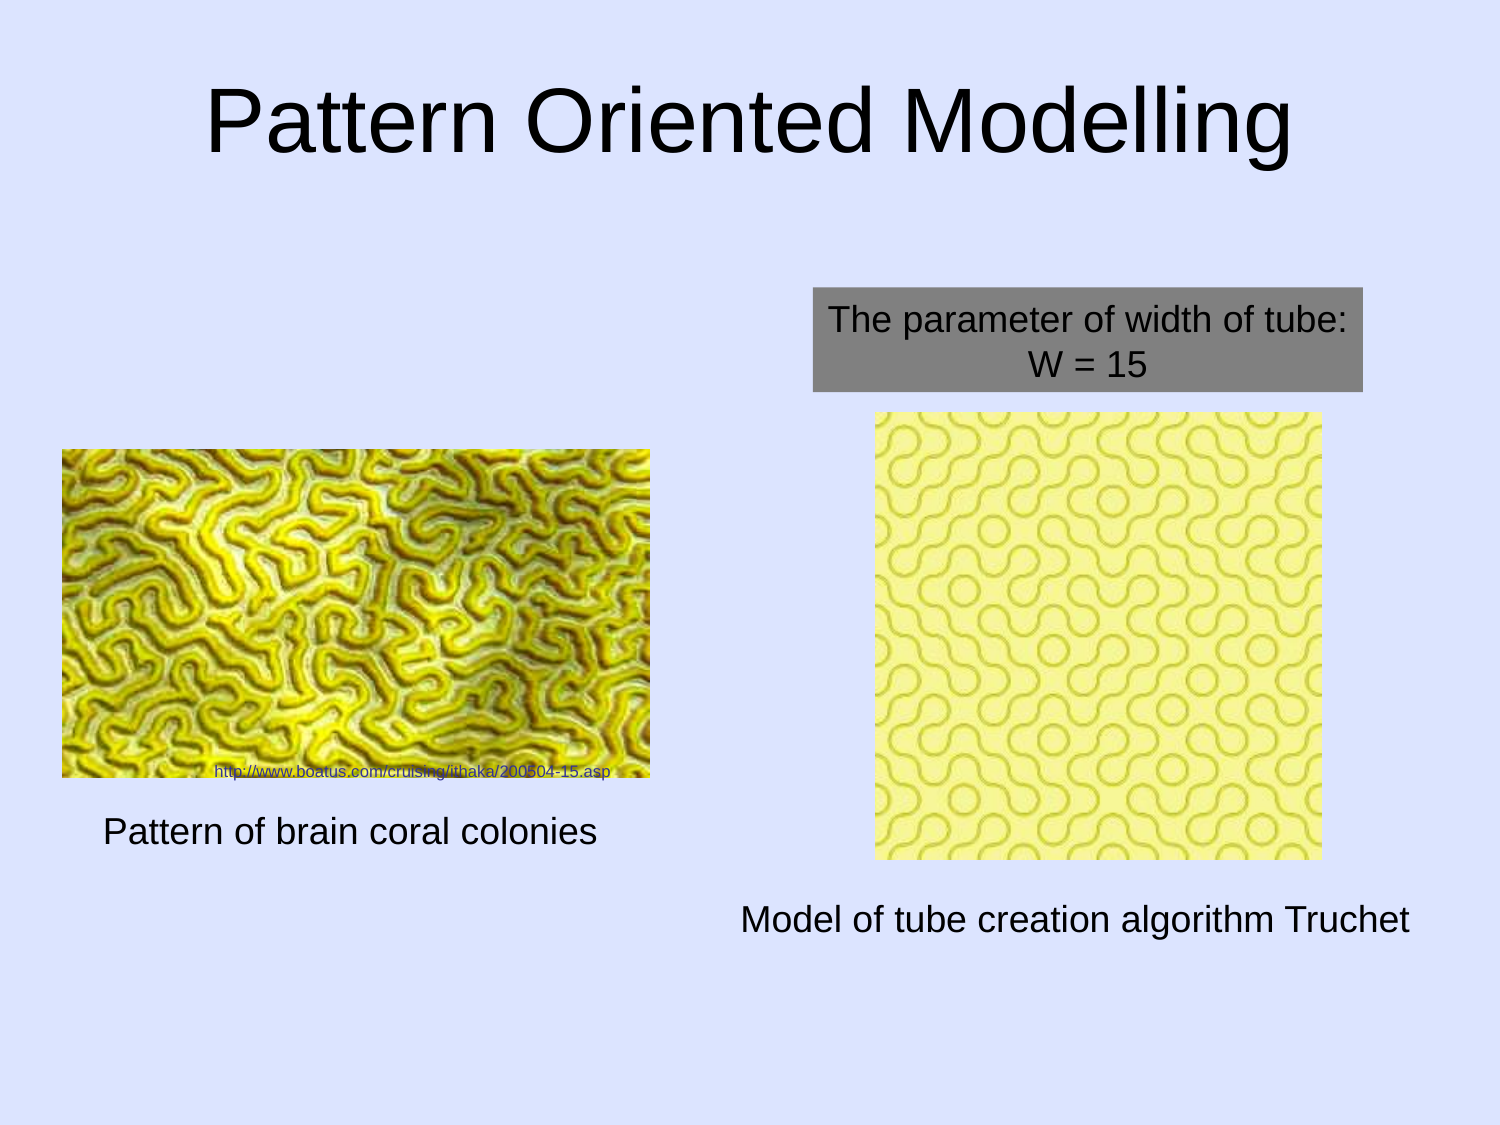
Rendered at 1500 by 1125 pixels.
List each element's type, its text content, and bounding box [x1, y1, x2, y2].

text_box Model of tube creation algorithm Truchet [725, 887, 1436, 948]
text_box Pattern of brain coral colonies [88, 799, 624, 860]
text_box The parameter of width of tube: W = 15 [812, 287, 1363, 393]
title Pattern Oriented Modelling [75, 45, 1425, 188]
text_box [62, 449, 651, 789]
picture [874, 412, 1323, 860]
